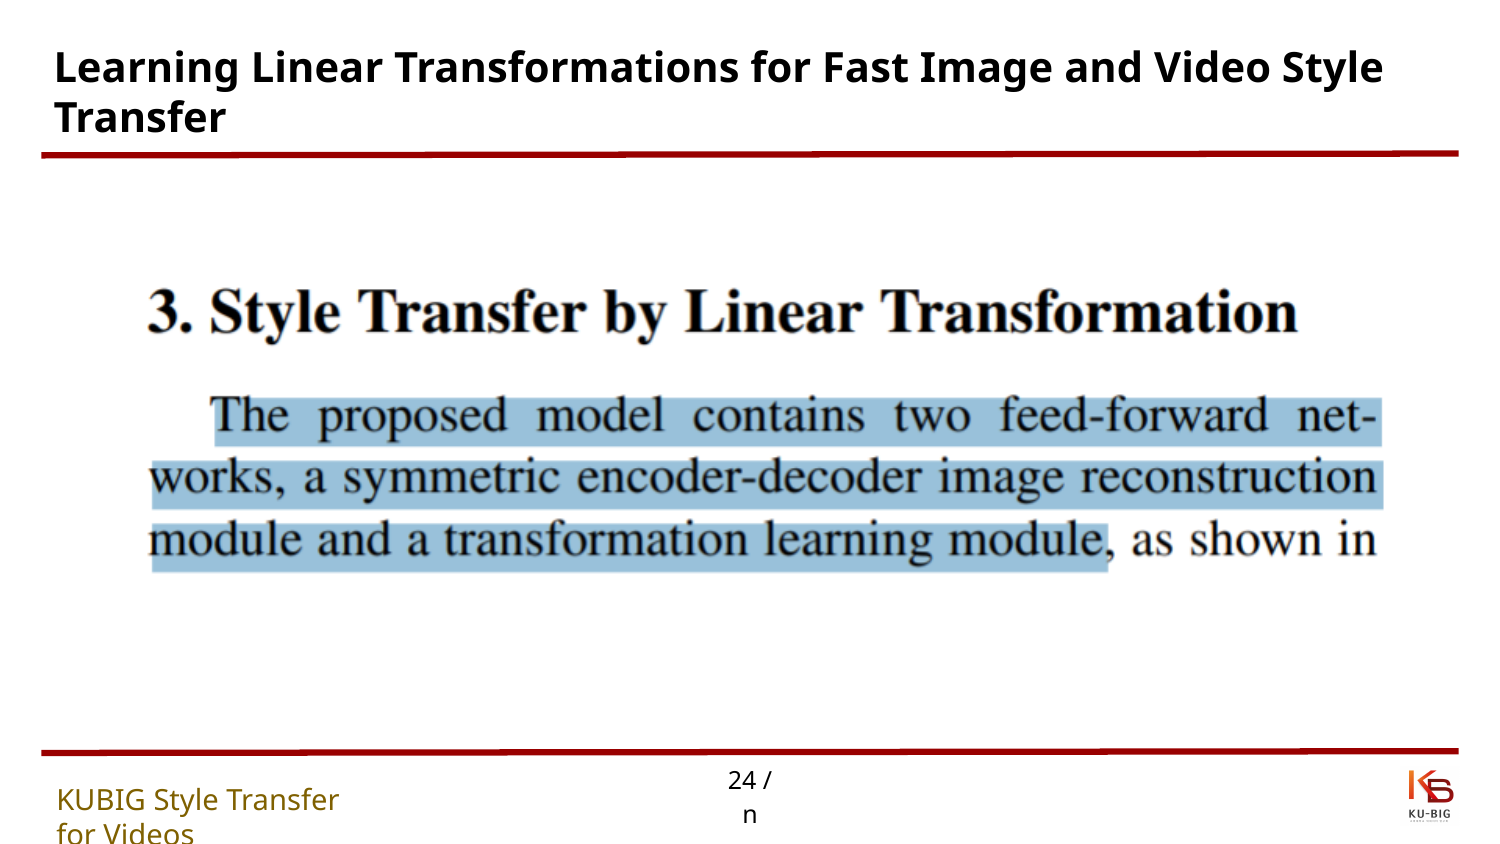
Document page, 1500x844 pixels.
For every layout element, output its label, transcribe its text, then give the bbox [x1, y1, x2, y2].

slide_number 24 / n [705, 763, 795, 829]
picture [120, 263, 1401, 580]
title Learning Linear Transformations for Fast Image and Video Style Transfer [38, 52, 1401, 156]
picture [1400, 766, 1460, 826]
